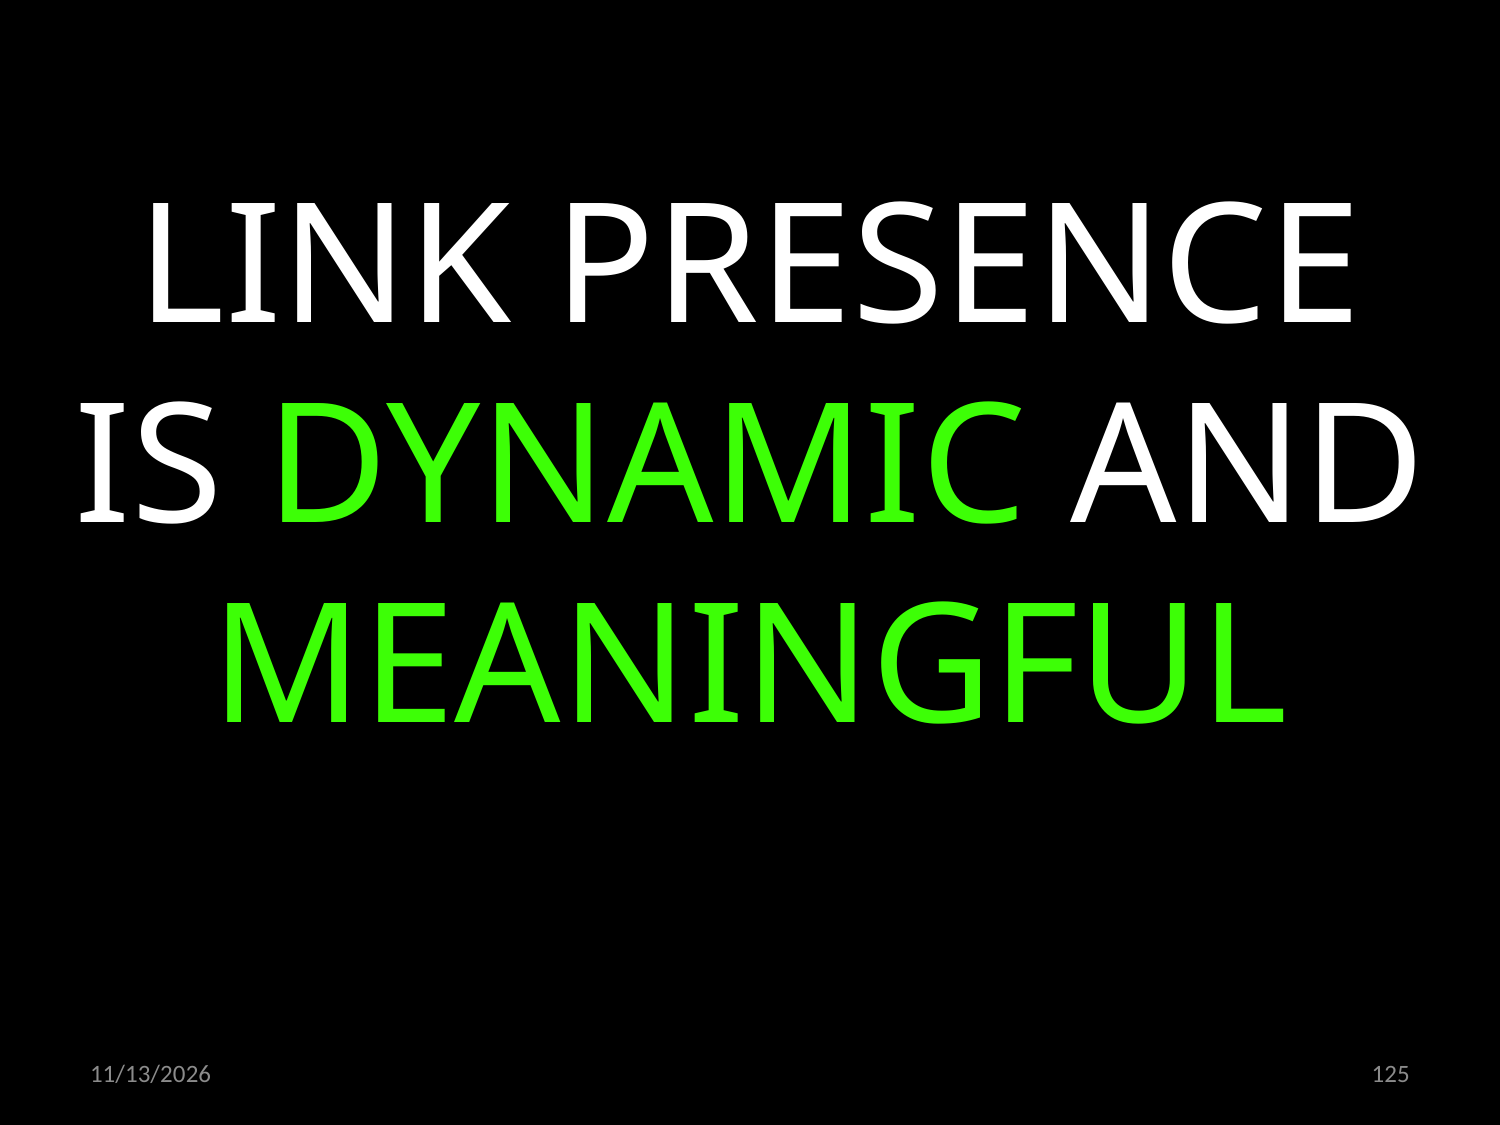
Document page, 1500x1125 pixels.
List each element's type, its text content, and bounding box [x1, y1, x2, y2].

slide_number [75, 1042, 425, 1103]
text_box LINK PRESENCE IS DYNAMIC AND MEANINGFUL [48, 148, 1452, 250]
slide_number 125 [1074, 1042, 1425, 1103]
